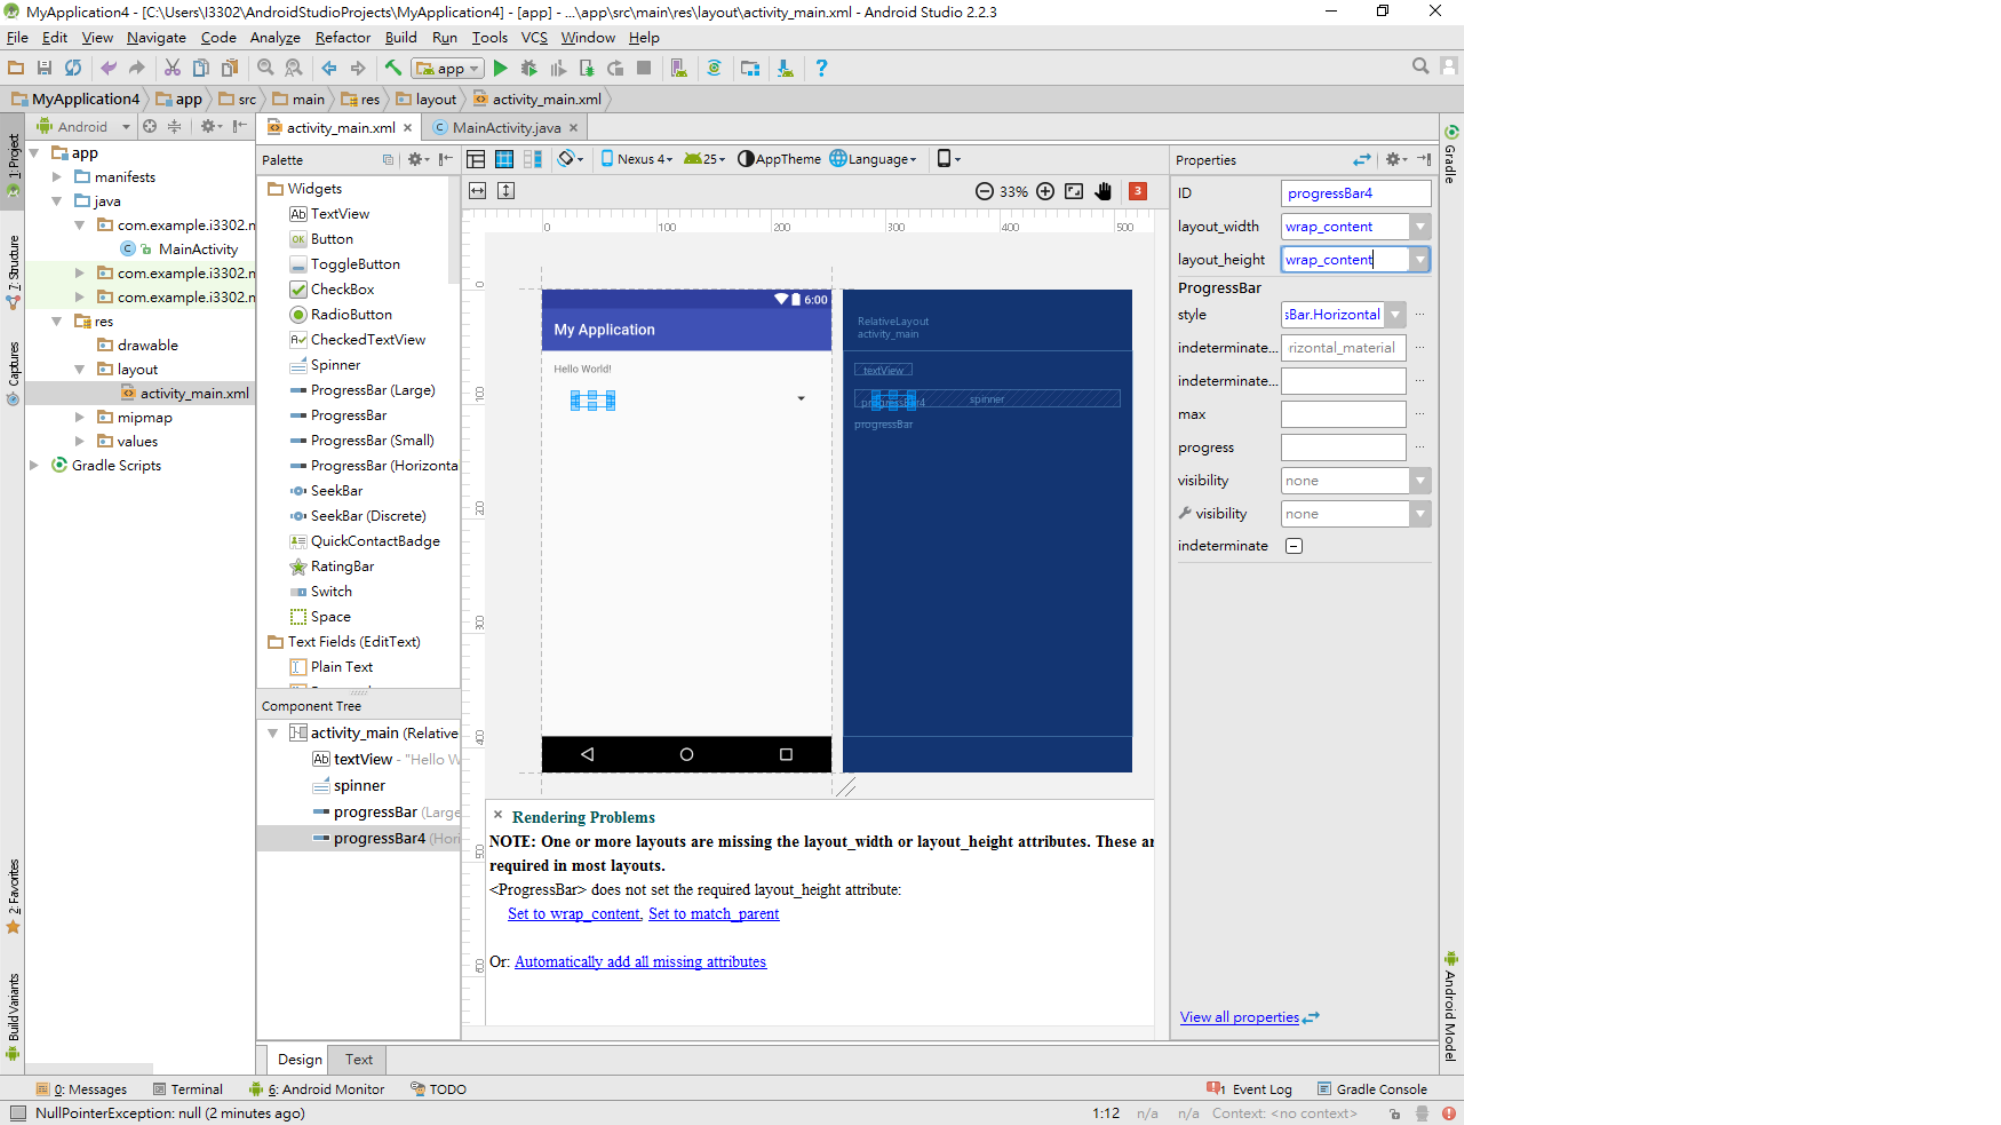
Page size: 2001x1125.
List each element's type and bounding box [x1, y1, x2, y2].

list [0, 0, 1464, 1125]
